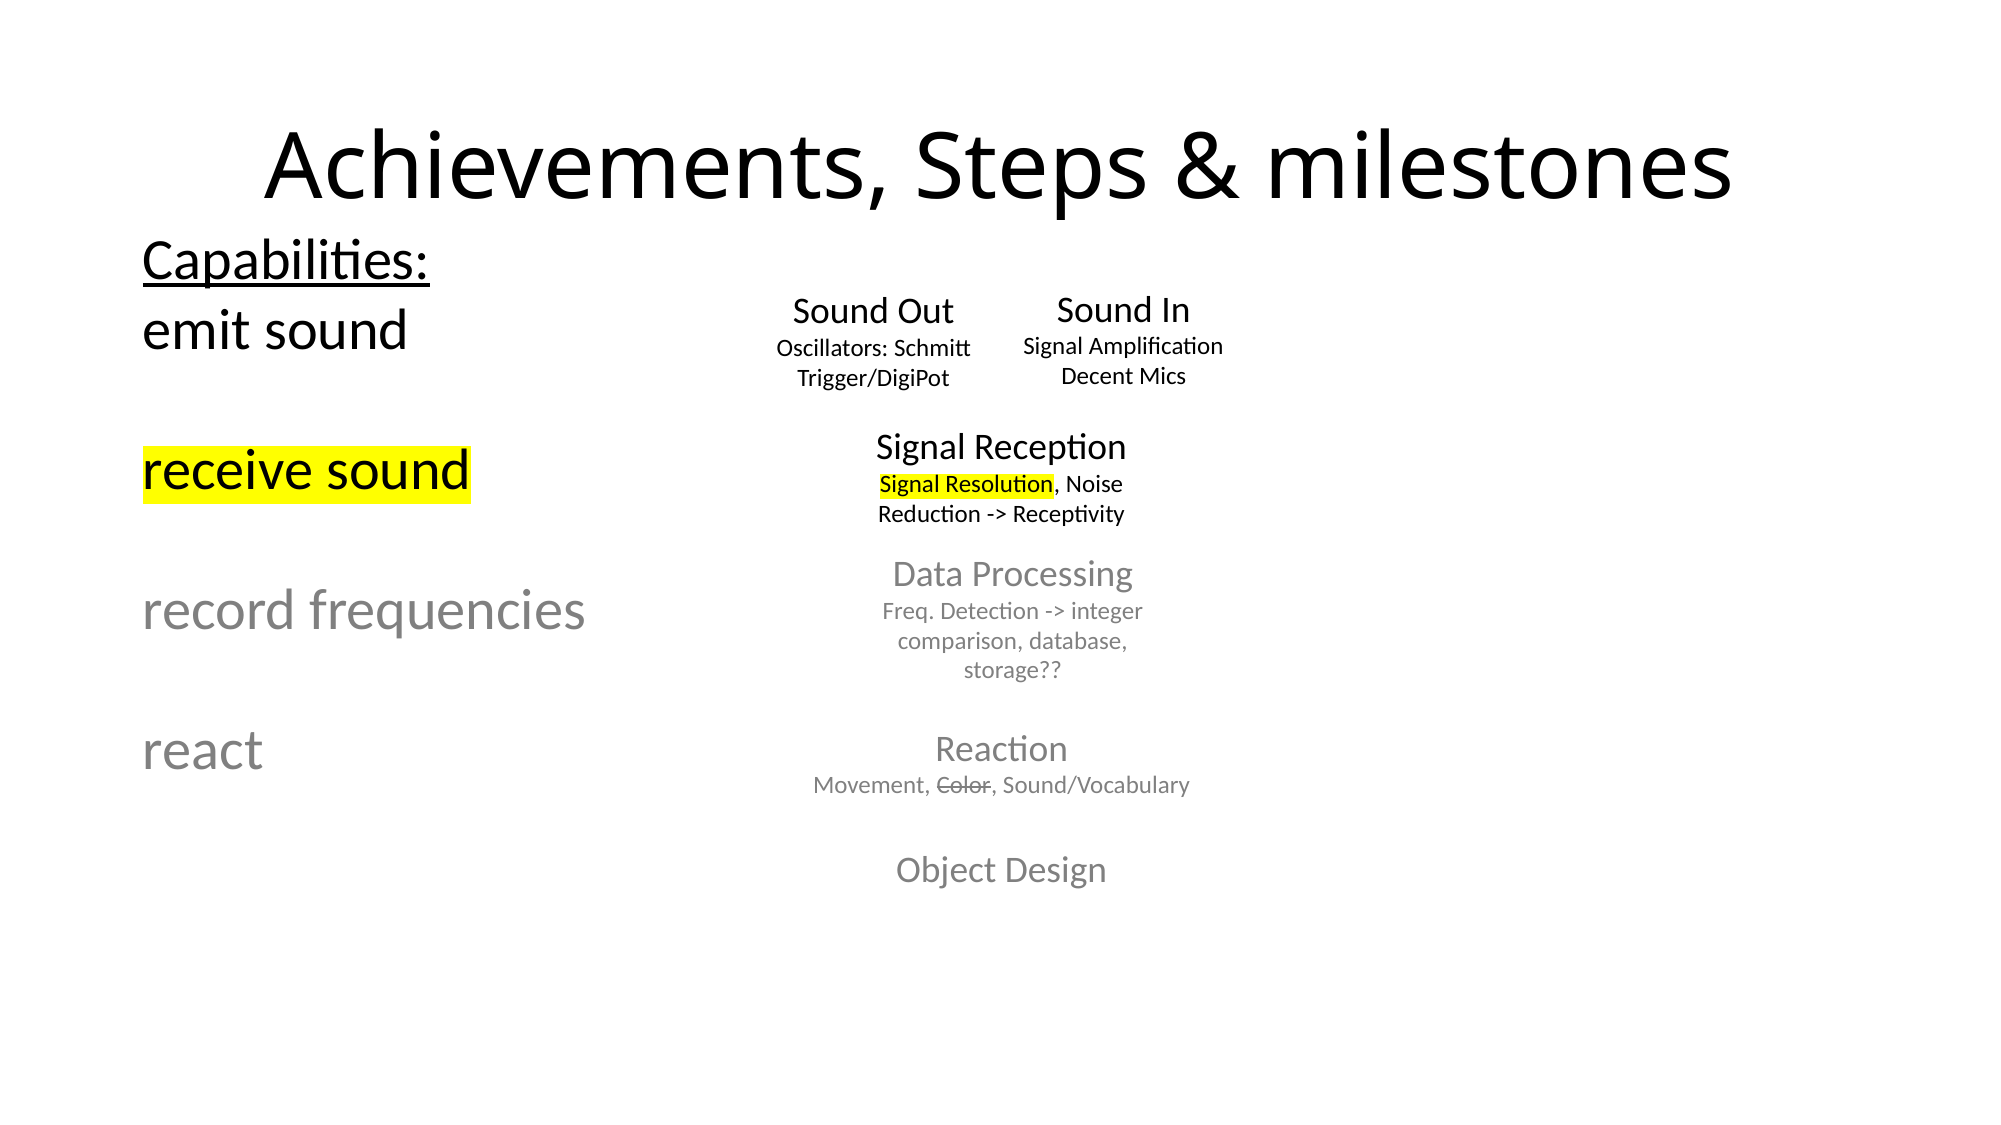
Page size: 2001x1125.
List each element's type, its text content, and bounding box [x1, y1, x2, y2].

title Achievements, Steps & milestones [137, 59, 1863, 278]
text_box Sound Out Oscillators: Schmitt Trigger/DigiPot [745, 278, 1002, 399]
text_box Data Processing Freq. Detection -> integer comparison, database, storage?? [836, 541, 1190, 716]
text_box Object Design [881, 837, 1123, 898]
text_box Capabilities: emit sound receive sound record frequencies react [128, 213, 618, 789]
text_box Signal Reception Signal Resolution, Noise Reduction -> Receptivity [836, 415, 1167, 535]
text_box Sound In Signal Amplification Decent Mics [988, 277, 1260, 397]
text_box Reaction Movement, Color, Sound/Vocabulary [798, 716, 1206, 807]
